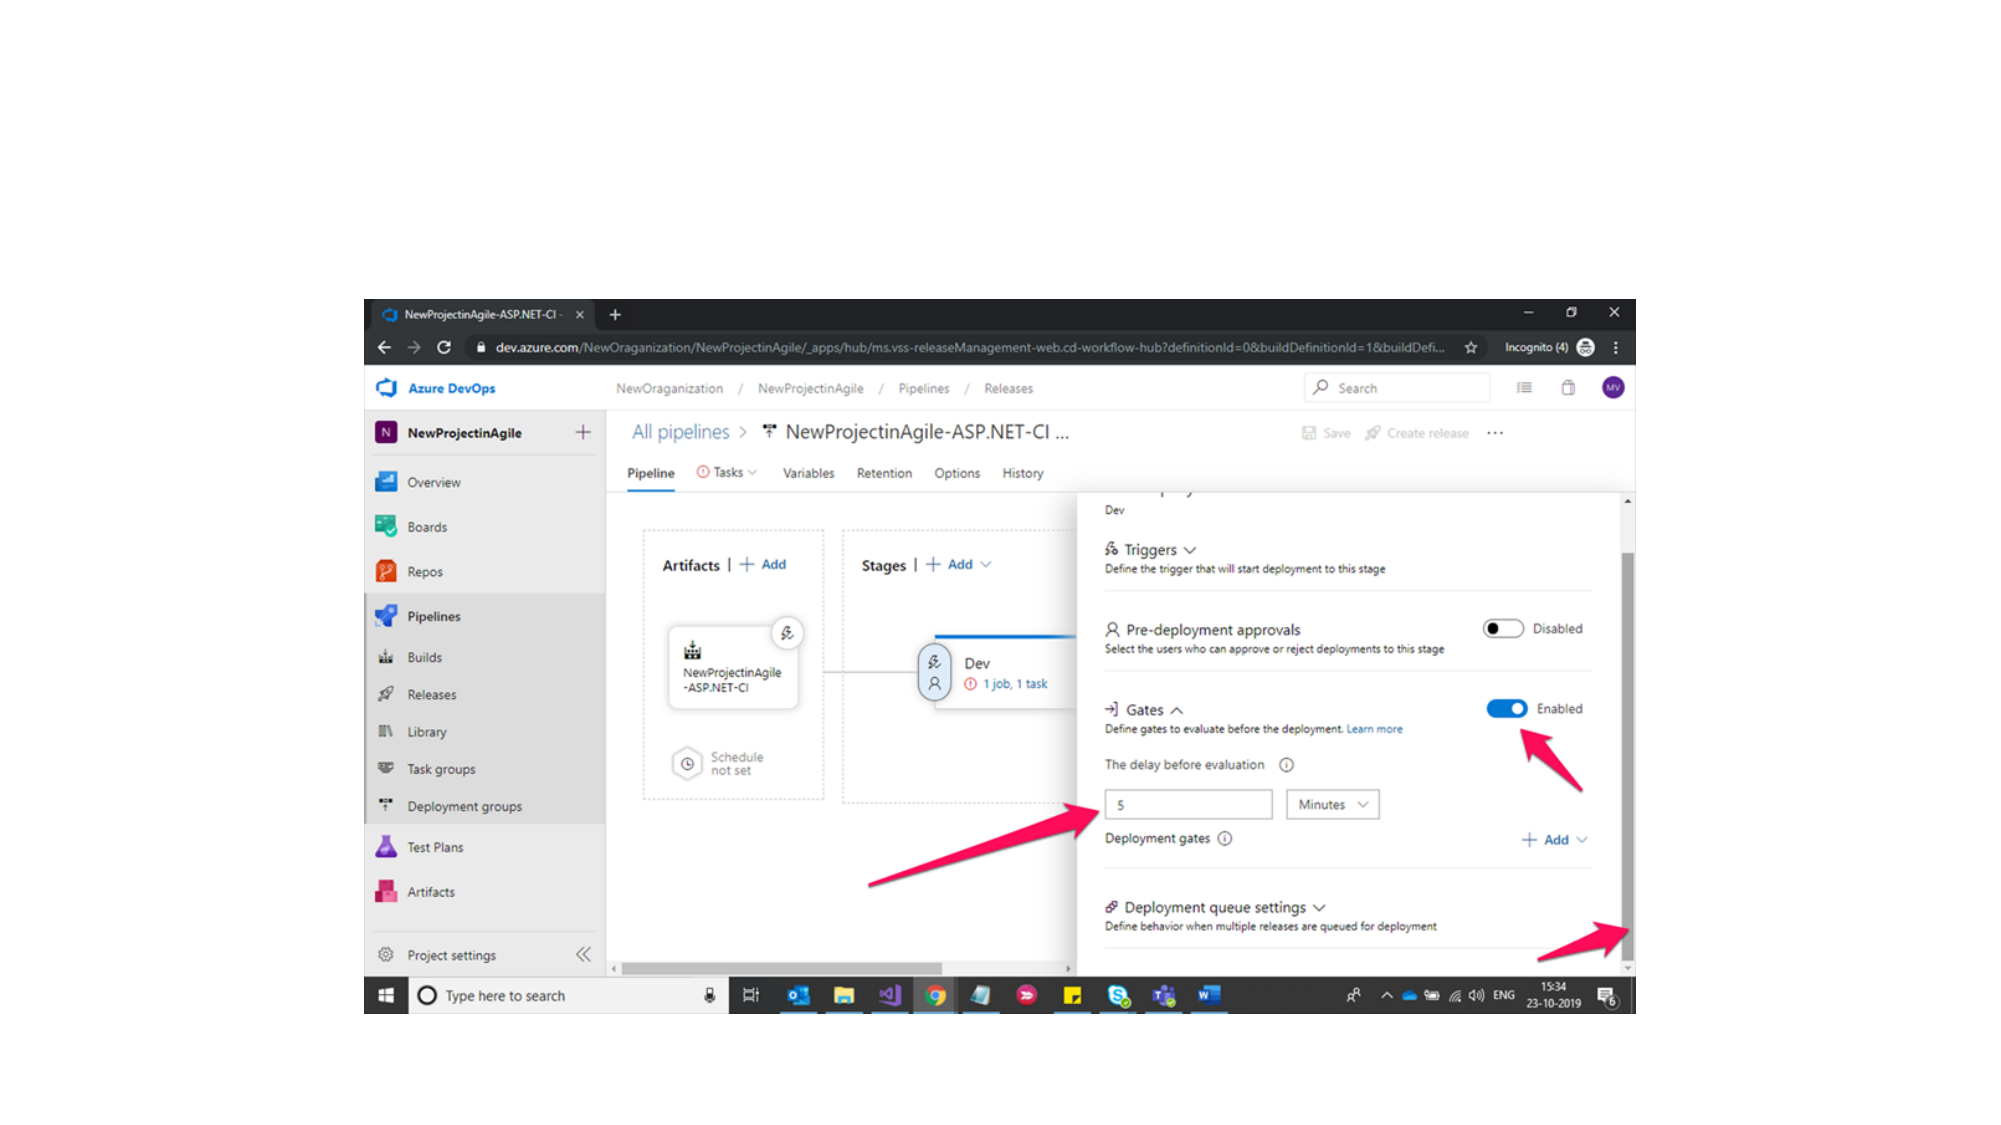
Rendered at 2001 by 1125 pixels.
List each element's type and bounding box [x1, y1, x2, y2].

list [364, 299, 1636, 1014]
